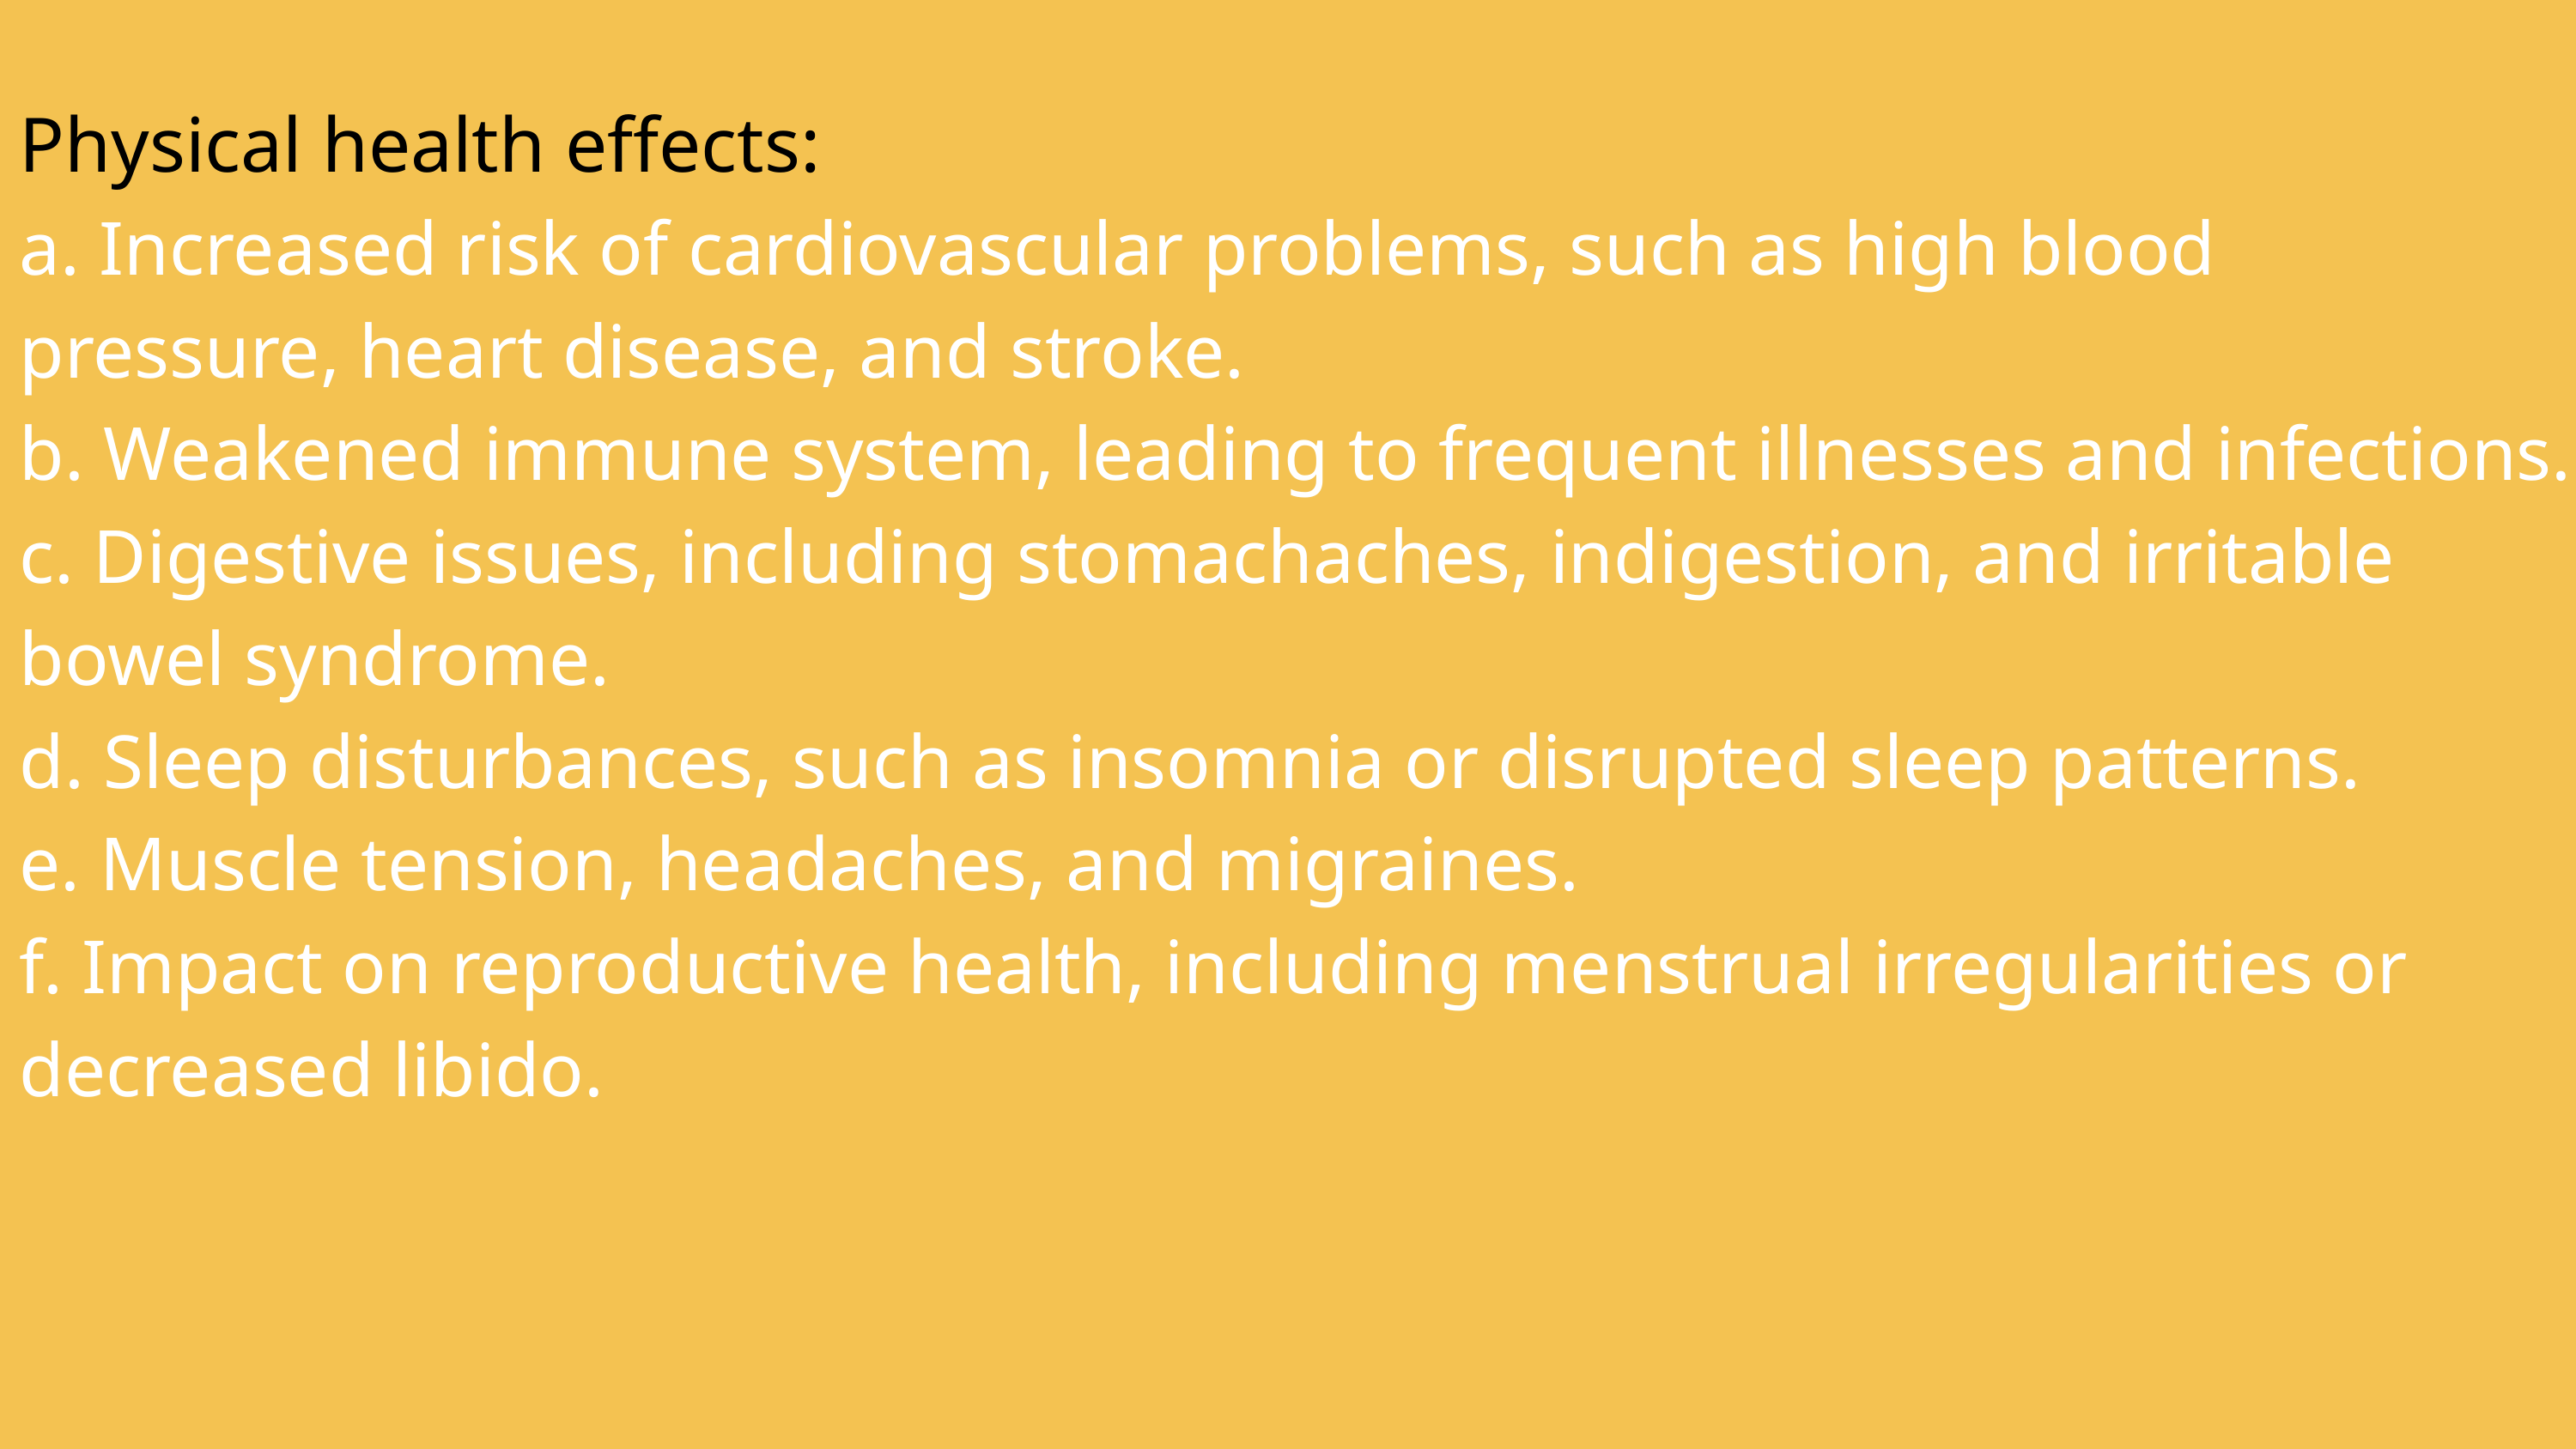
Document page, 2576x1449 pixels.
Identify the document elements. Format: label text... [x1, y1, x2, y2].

text_box Physical health effects: a. Increased risk of cardiovascular problems, such as high blood pressure, heart disease, and stroke. b. Weakened immune system, leading to frequent illnesses and infections. c. Digestive issues, including stomachaches, indigestion, and irritable bowel syndrome. d. Sleep disturbances, such as insomnia or disrupted sleep patterns. e. Muscle tension, headaches, and migraines. f. Impact on reproductive health, including menstrual irregularities or decreased libido. [19, 82, 2576, 1214]
